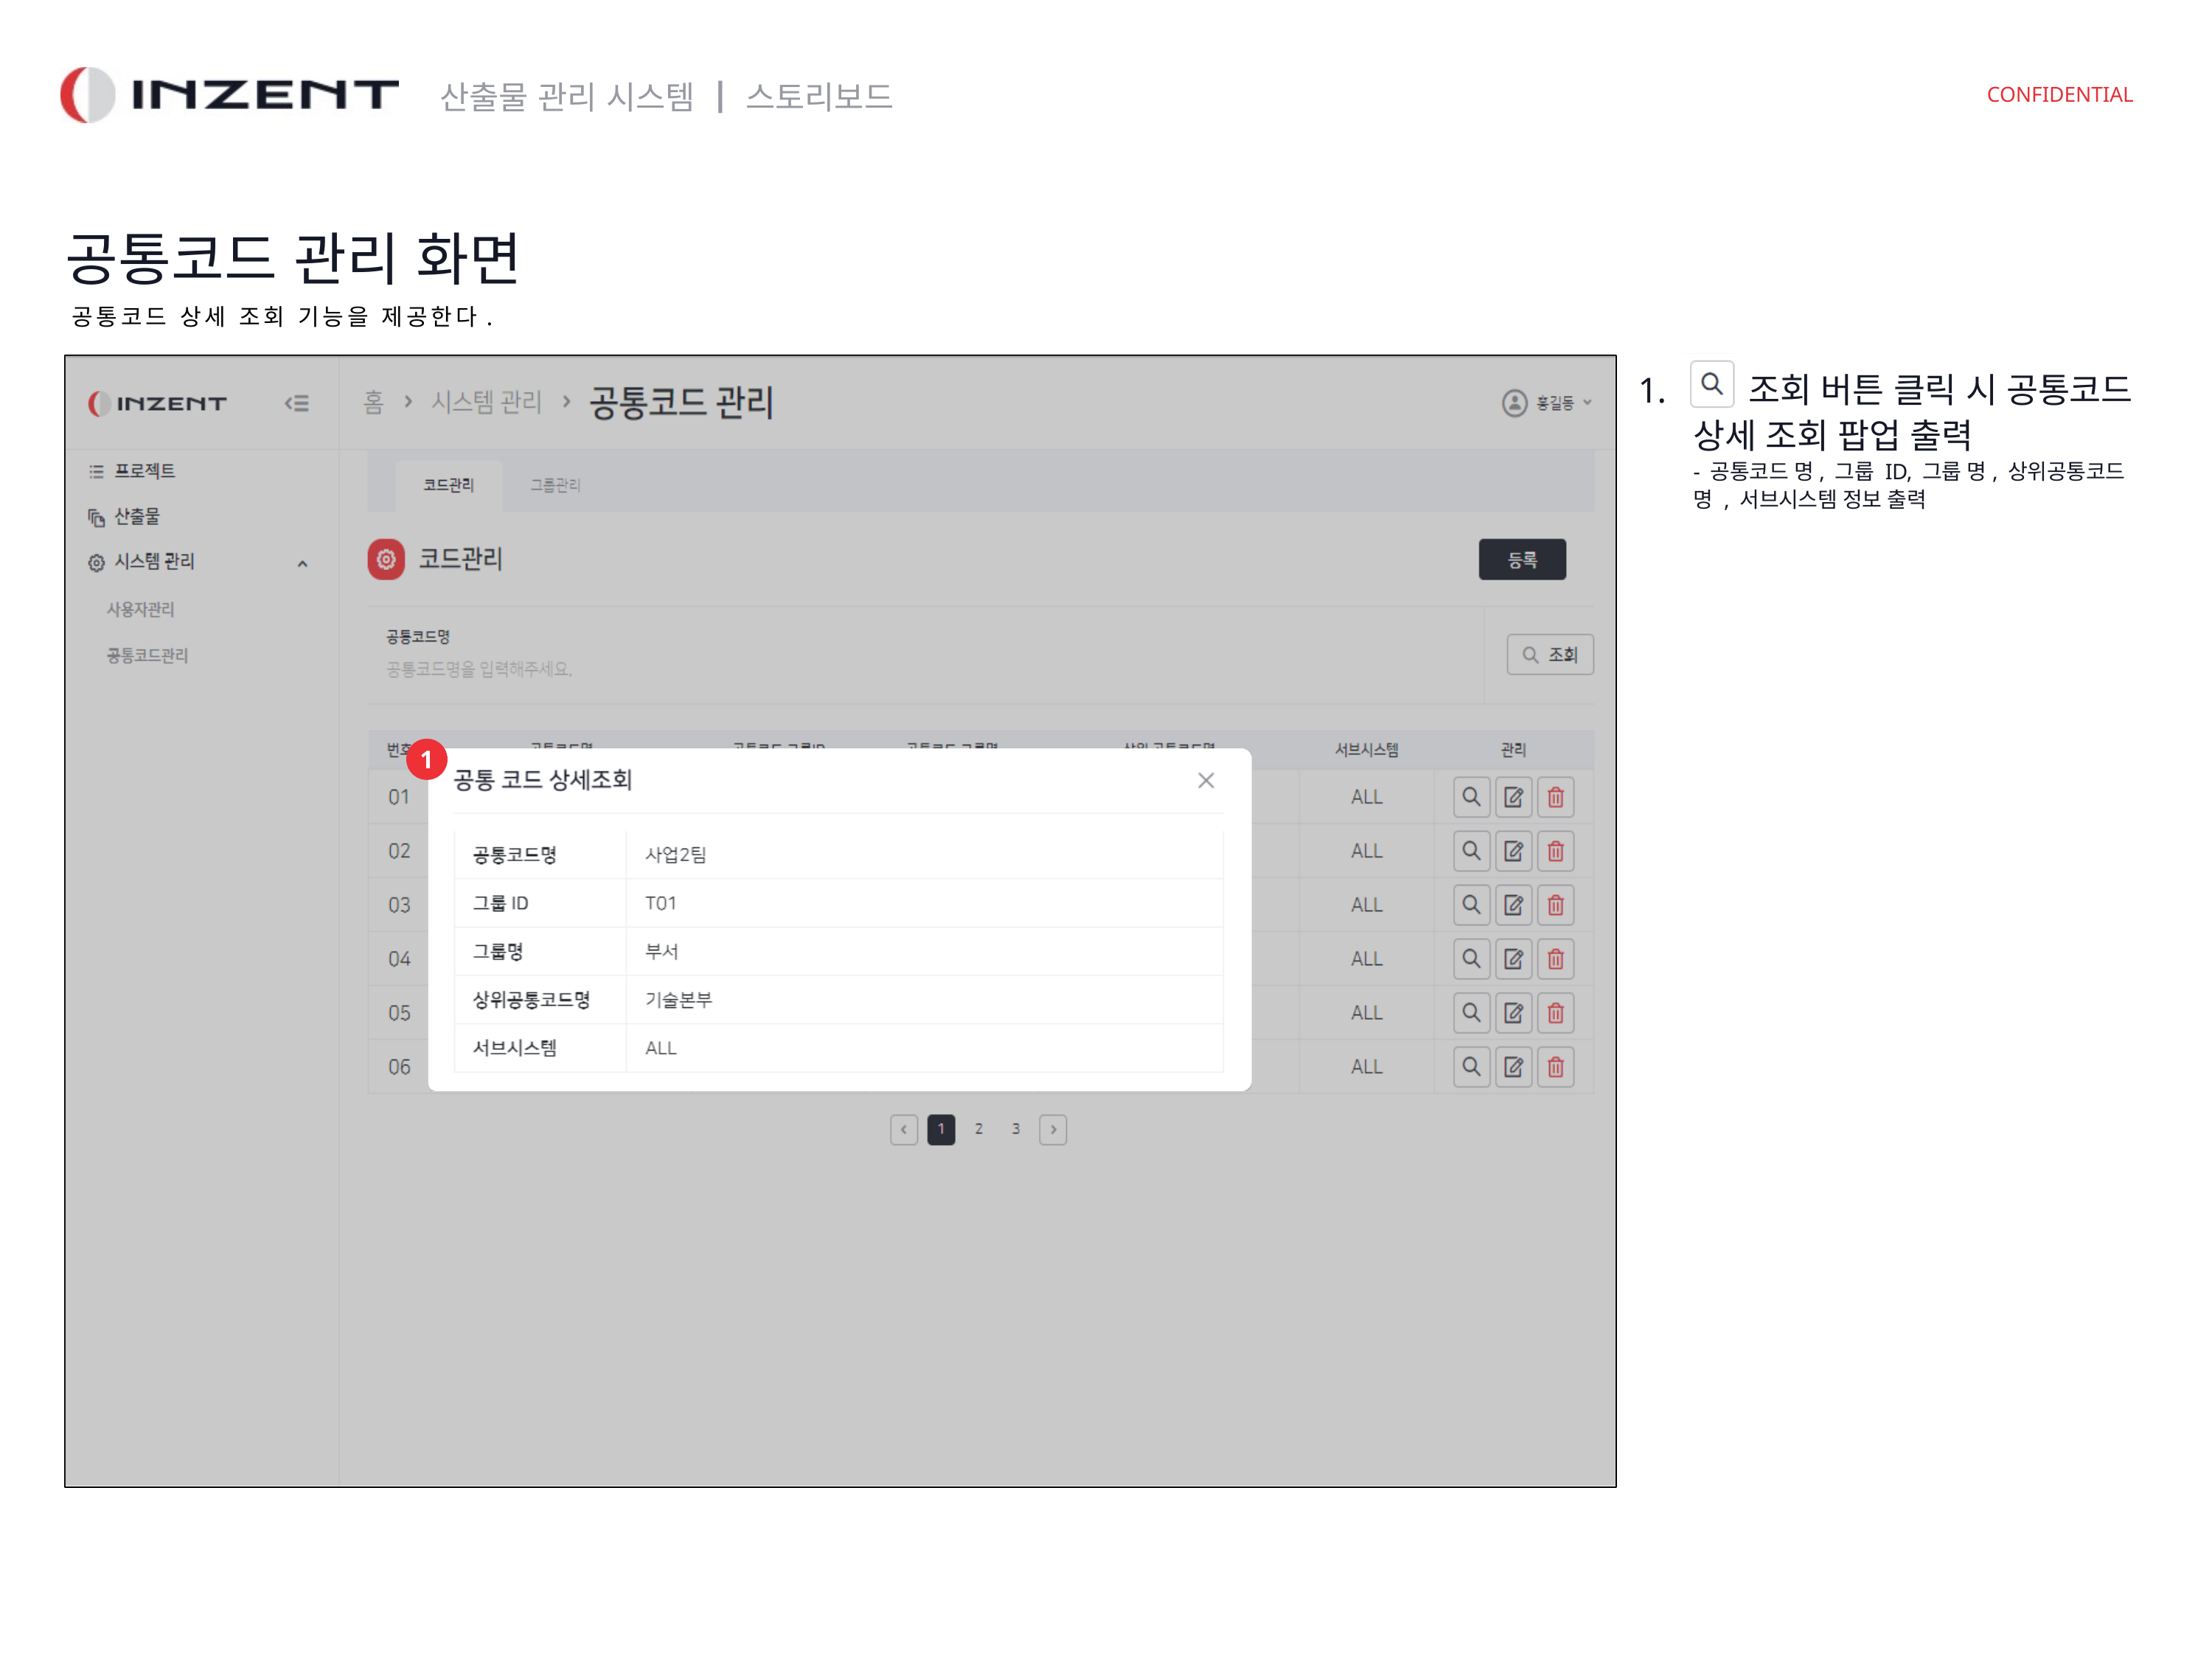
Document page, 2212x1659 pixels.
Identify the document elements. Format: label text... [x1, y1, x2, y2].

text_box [64, 353, 1616, 1487]
picture [60, 67, 399, 123]
picture [1681, 353, 1736, 411]
picture [428, 748, 1252, 1092]
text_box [406, 737, 448, 781]
text_box 조회 버튼 클릭 시 공통코드 상세 조회 팝업 출력 - 공통코드 명, 그룹 id, 그룹 명, 상위공통코드 명 , 서브시스템 정보 출력 [1627, 358, 2150, 1492]
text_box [60, 217, 2152, 336]
